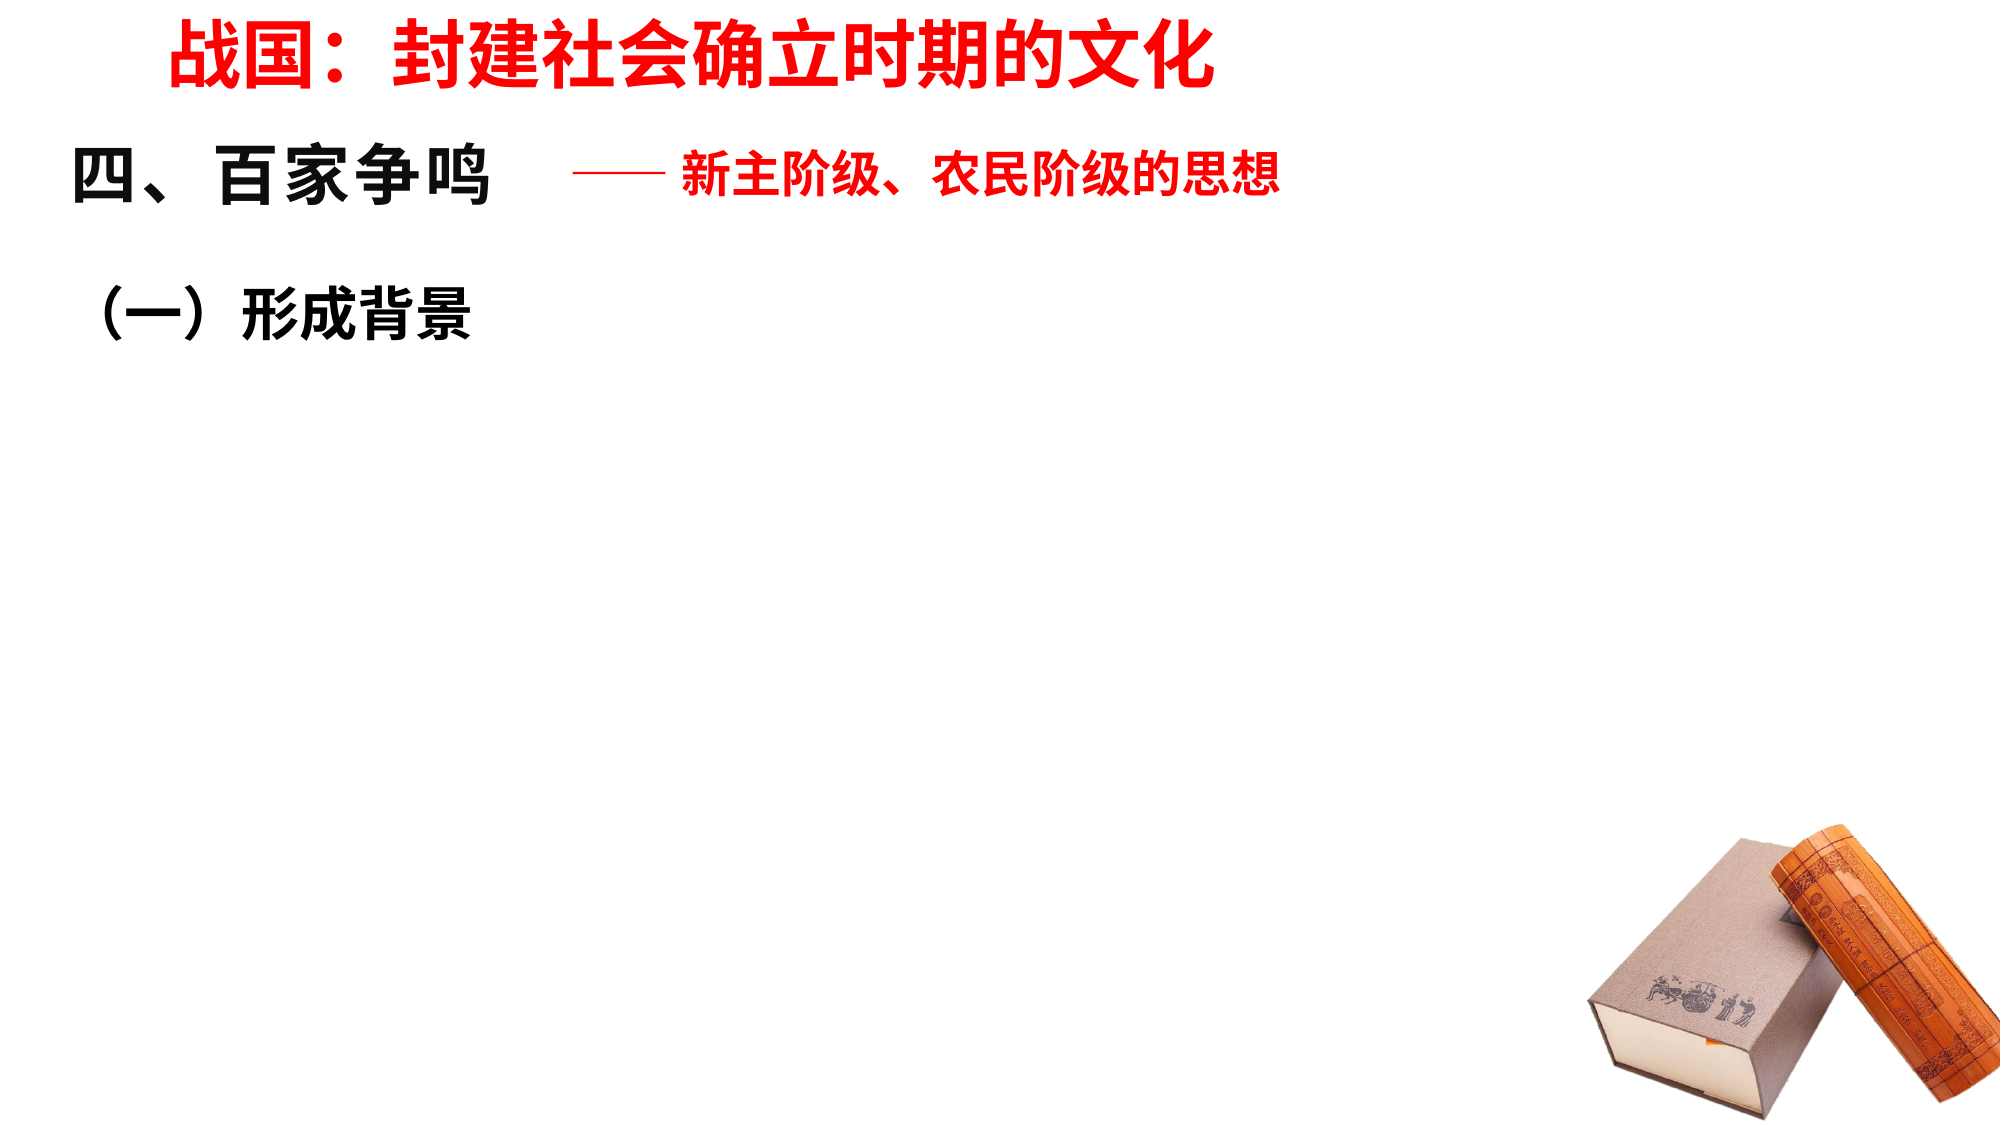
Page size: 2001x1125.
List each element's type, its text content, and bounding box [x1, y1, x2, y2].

text_box （一）形成背景 [51, 234, 493, 445]
text_box 战国：封建社会确立时期的文化 [152, 0, 1617, 105]
picture [1583, 755, 2000, 1125]
text_box 四、百家争鸣 [55, 125, 508, 220]
text_box ——新主阶级、农民阶级的思想 [554, 135, 1723, 211]
